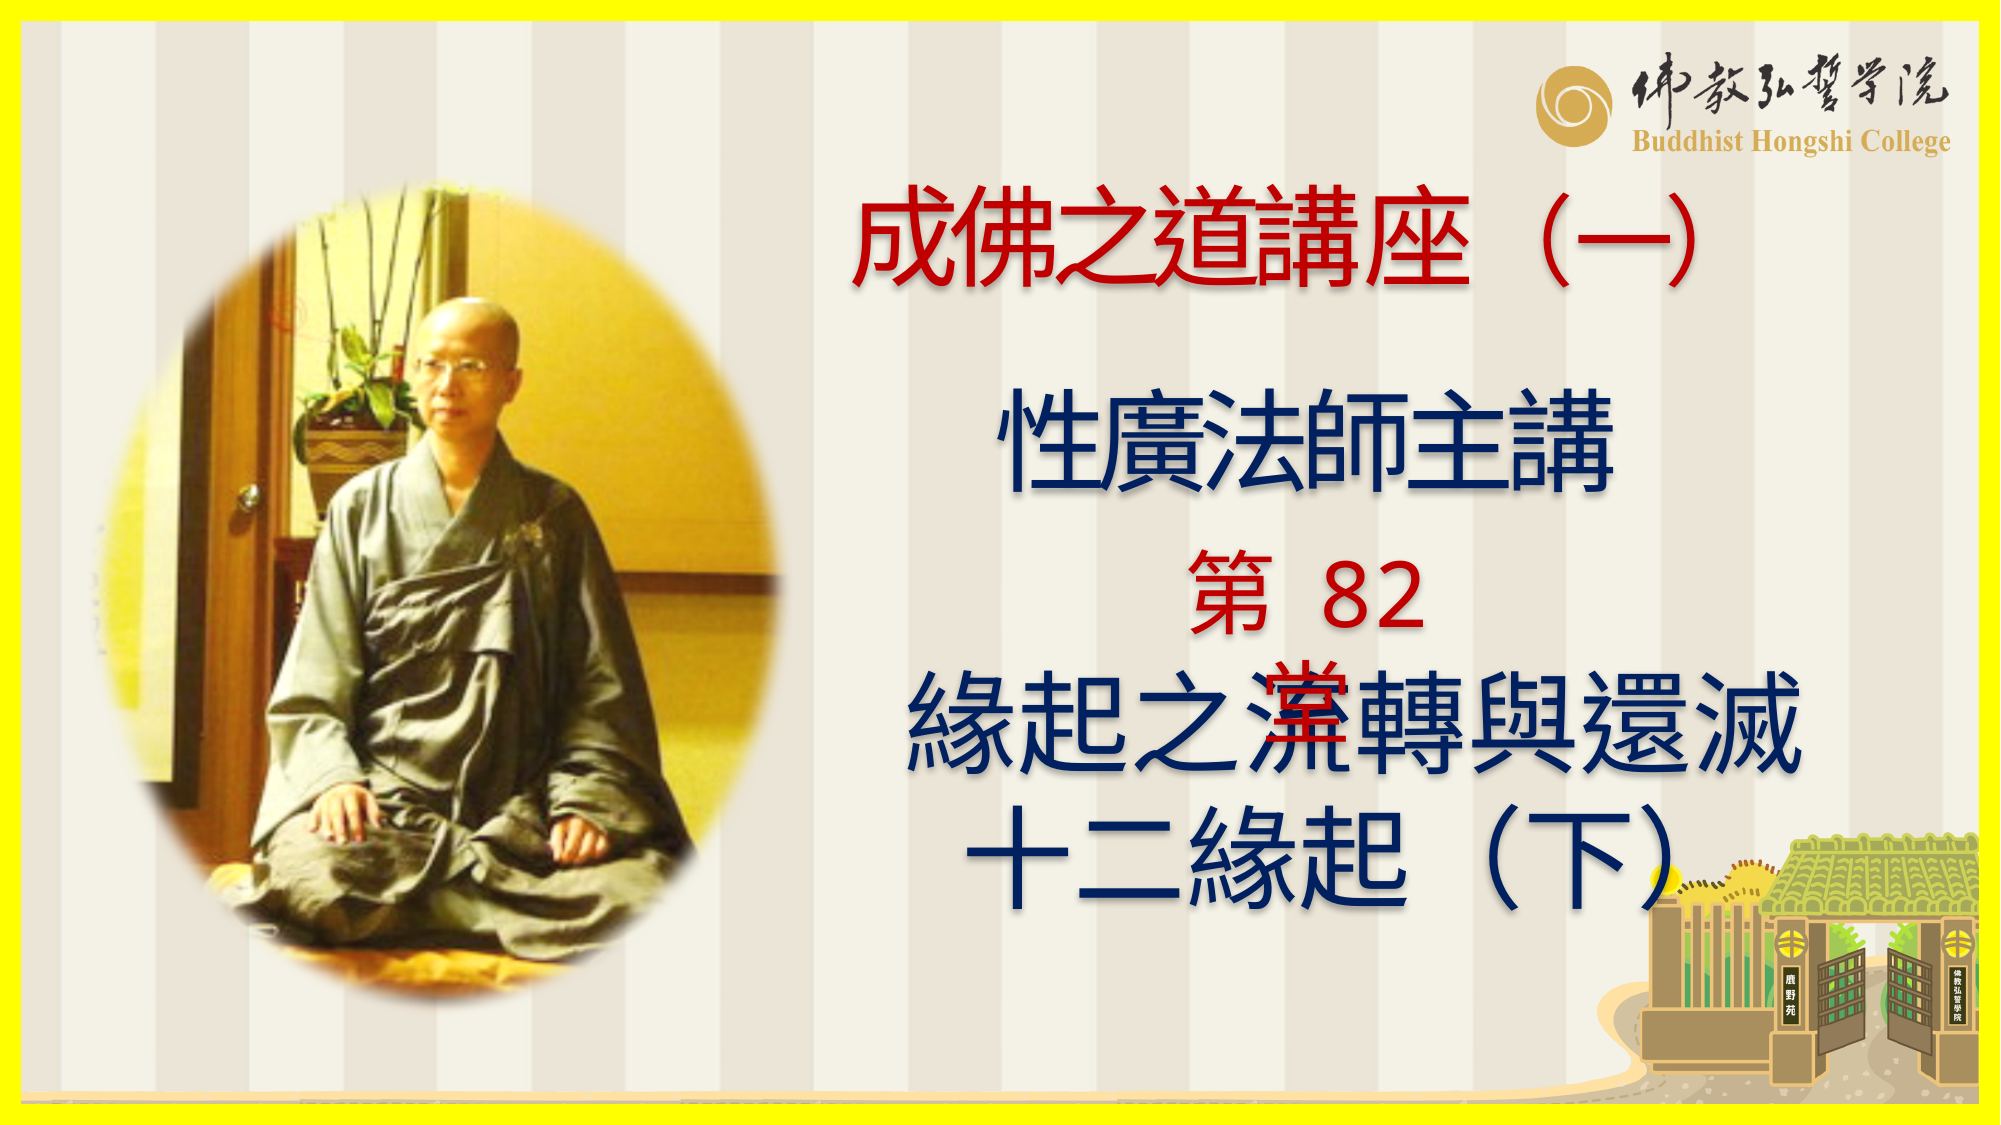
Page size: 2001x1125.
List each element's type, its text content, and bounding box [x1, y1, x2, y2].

text_box [0, 0, 2000, 1125]
picture [87, 170, 795, 1017]
text_box 成佛之道講座（一） [781, 131, 1831, 354]
text_box 緣起之流轉與還滅 十二緣起（下） [709, 645, 2000, 1030]
text_box 第 82 堂 [1090, 522, 1523, 632]
text_box 性廣法師主講 [947, 367, 1665, 510]
